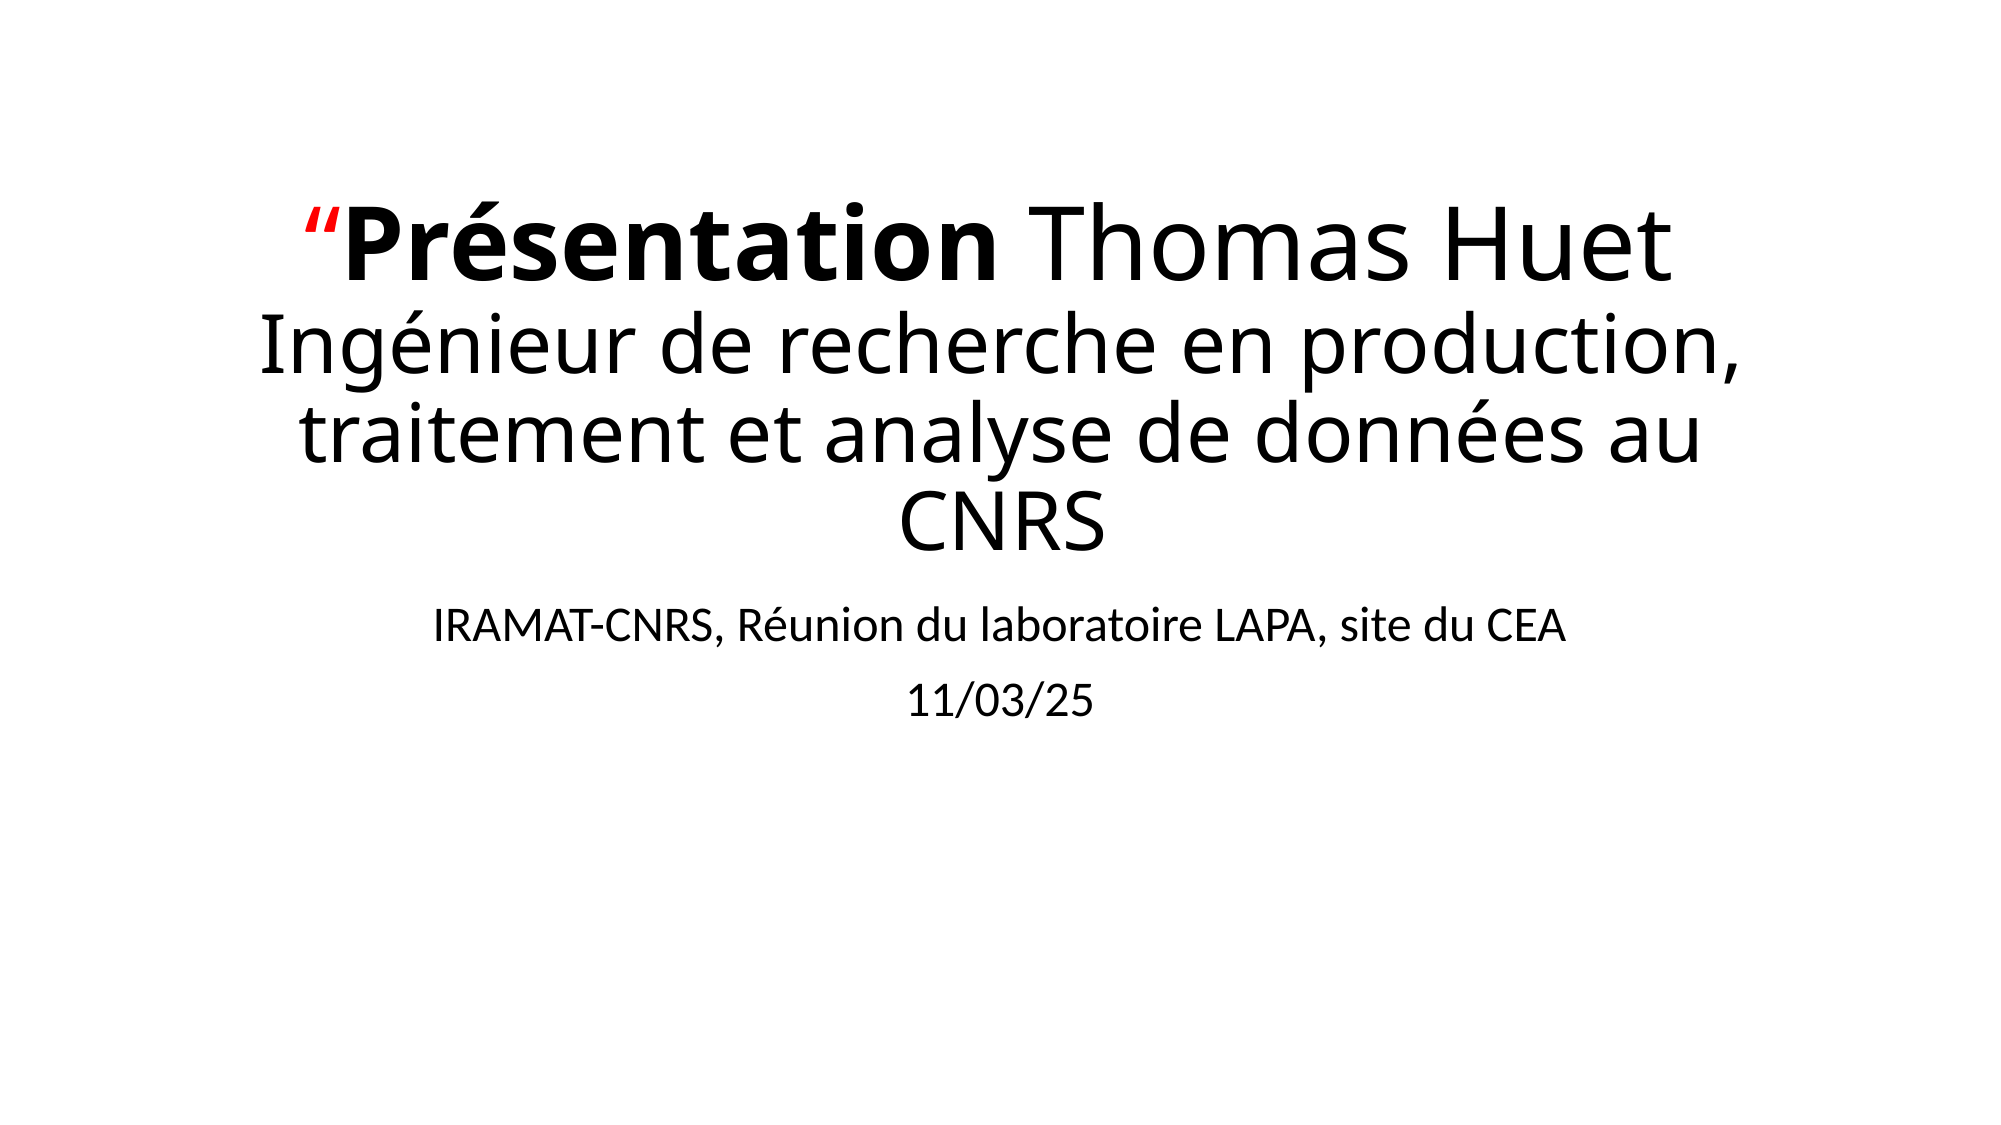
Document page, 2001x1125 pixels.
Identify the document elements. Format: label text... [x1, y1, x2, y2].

subtitle IRAMAT-CNRS, Réunion du laboratoire LAPA, site du CEA 11/03/25 [249, 590, 1750, 863]
title “Présentation Thomas Huet Ingénieur de recherche en production, traitement et analyse de données au CNRS [188, 184, 1817, 576]
